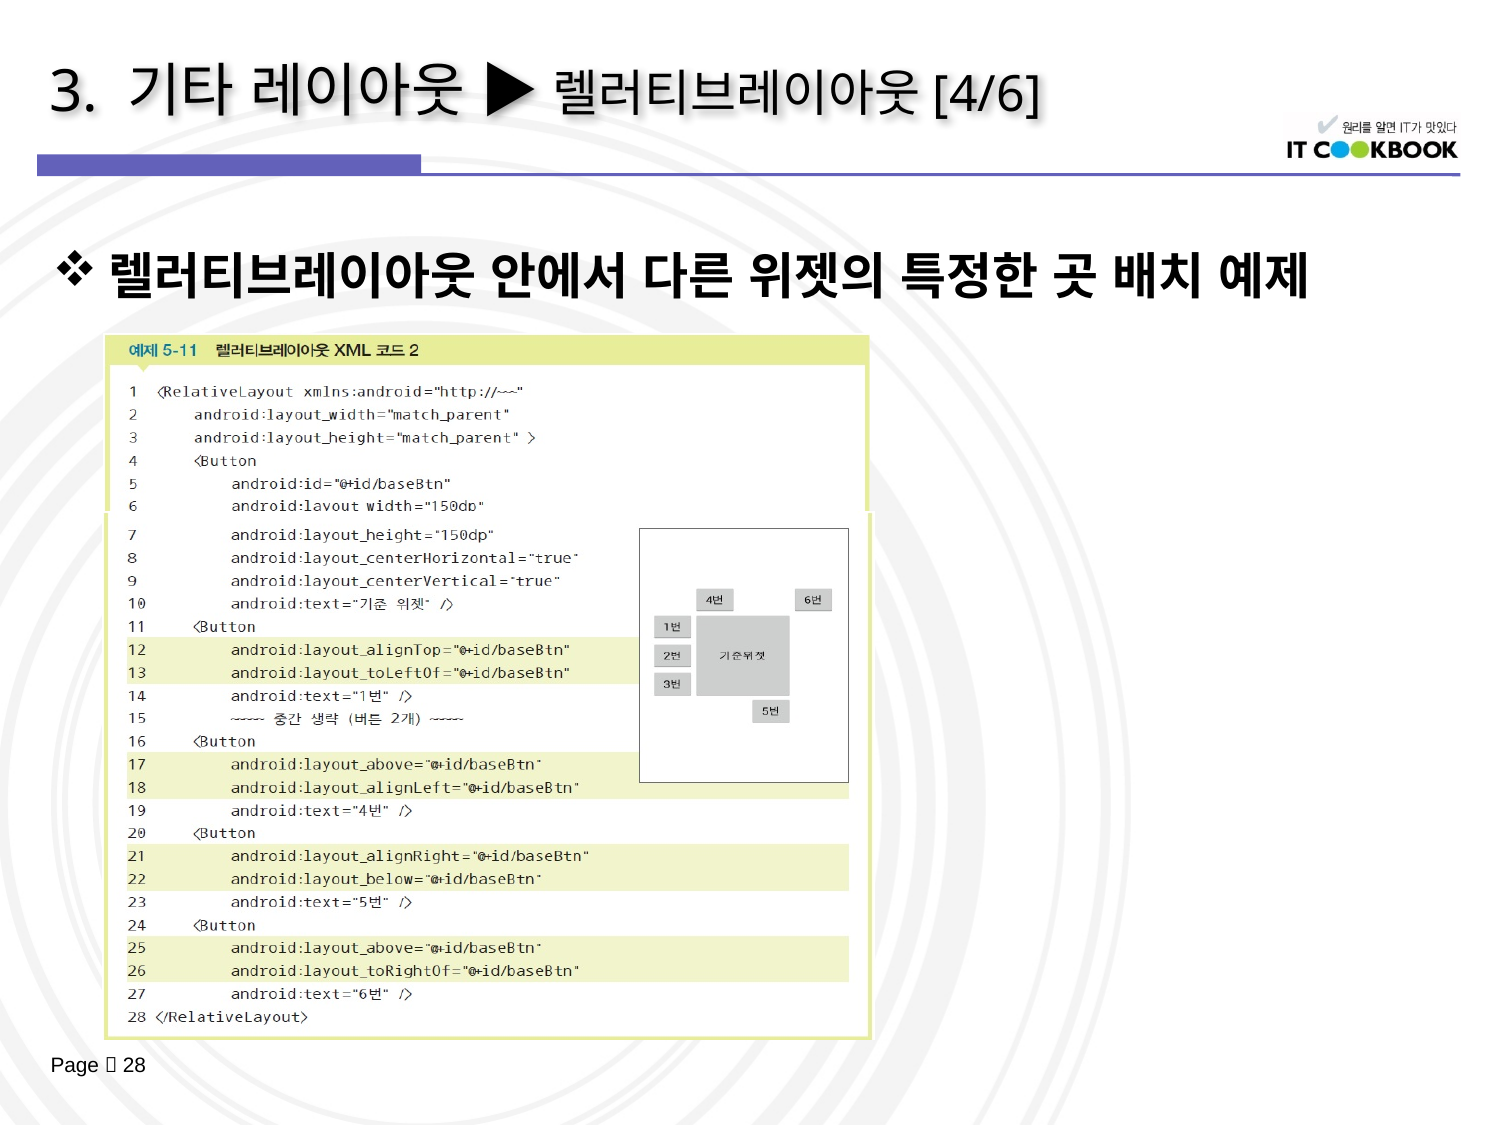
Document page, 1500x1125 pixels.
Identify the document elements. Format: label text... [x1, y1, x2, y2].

title 3. 기타 레이아웃 ▶ 렐러티브레이아웃[4/6] [48, 53, 1448, 161]
list 렐러티브레이아웃 안에서 다른 위젯의 특정한 곳 배치 예제 [8, 243, 1480, 1031]
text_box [102, 333, 875, 1041]
picture [0, 35, 1500, 1125]
